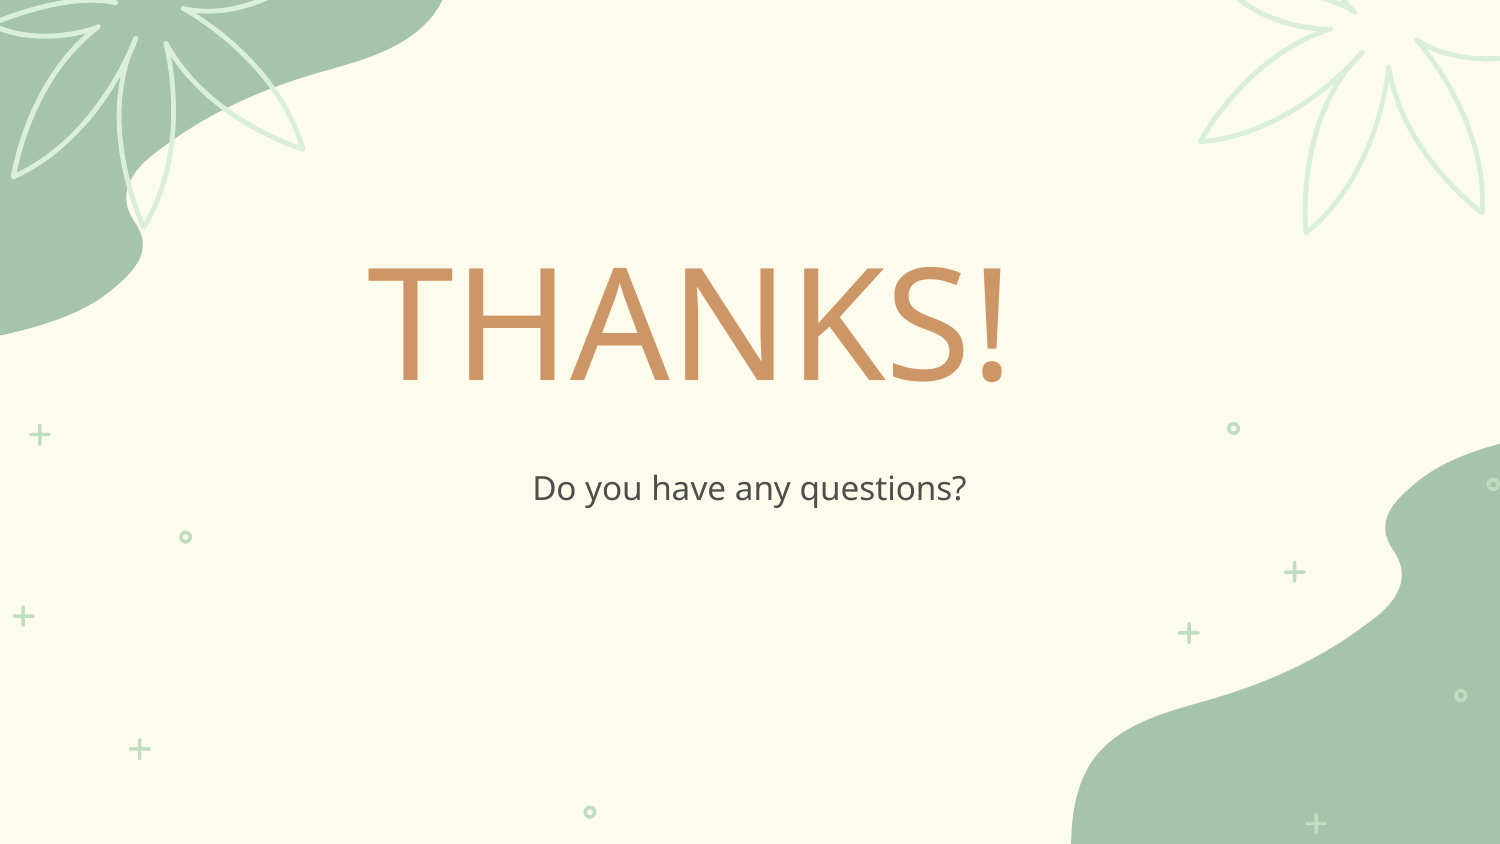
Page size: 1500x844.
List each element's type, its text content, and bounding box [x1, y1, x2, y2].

title THANKS! [218, 272, 1163, 364]
list Do you have any questions? [337, 452, 1163, 522]
